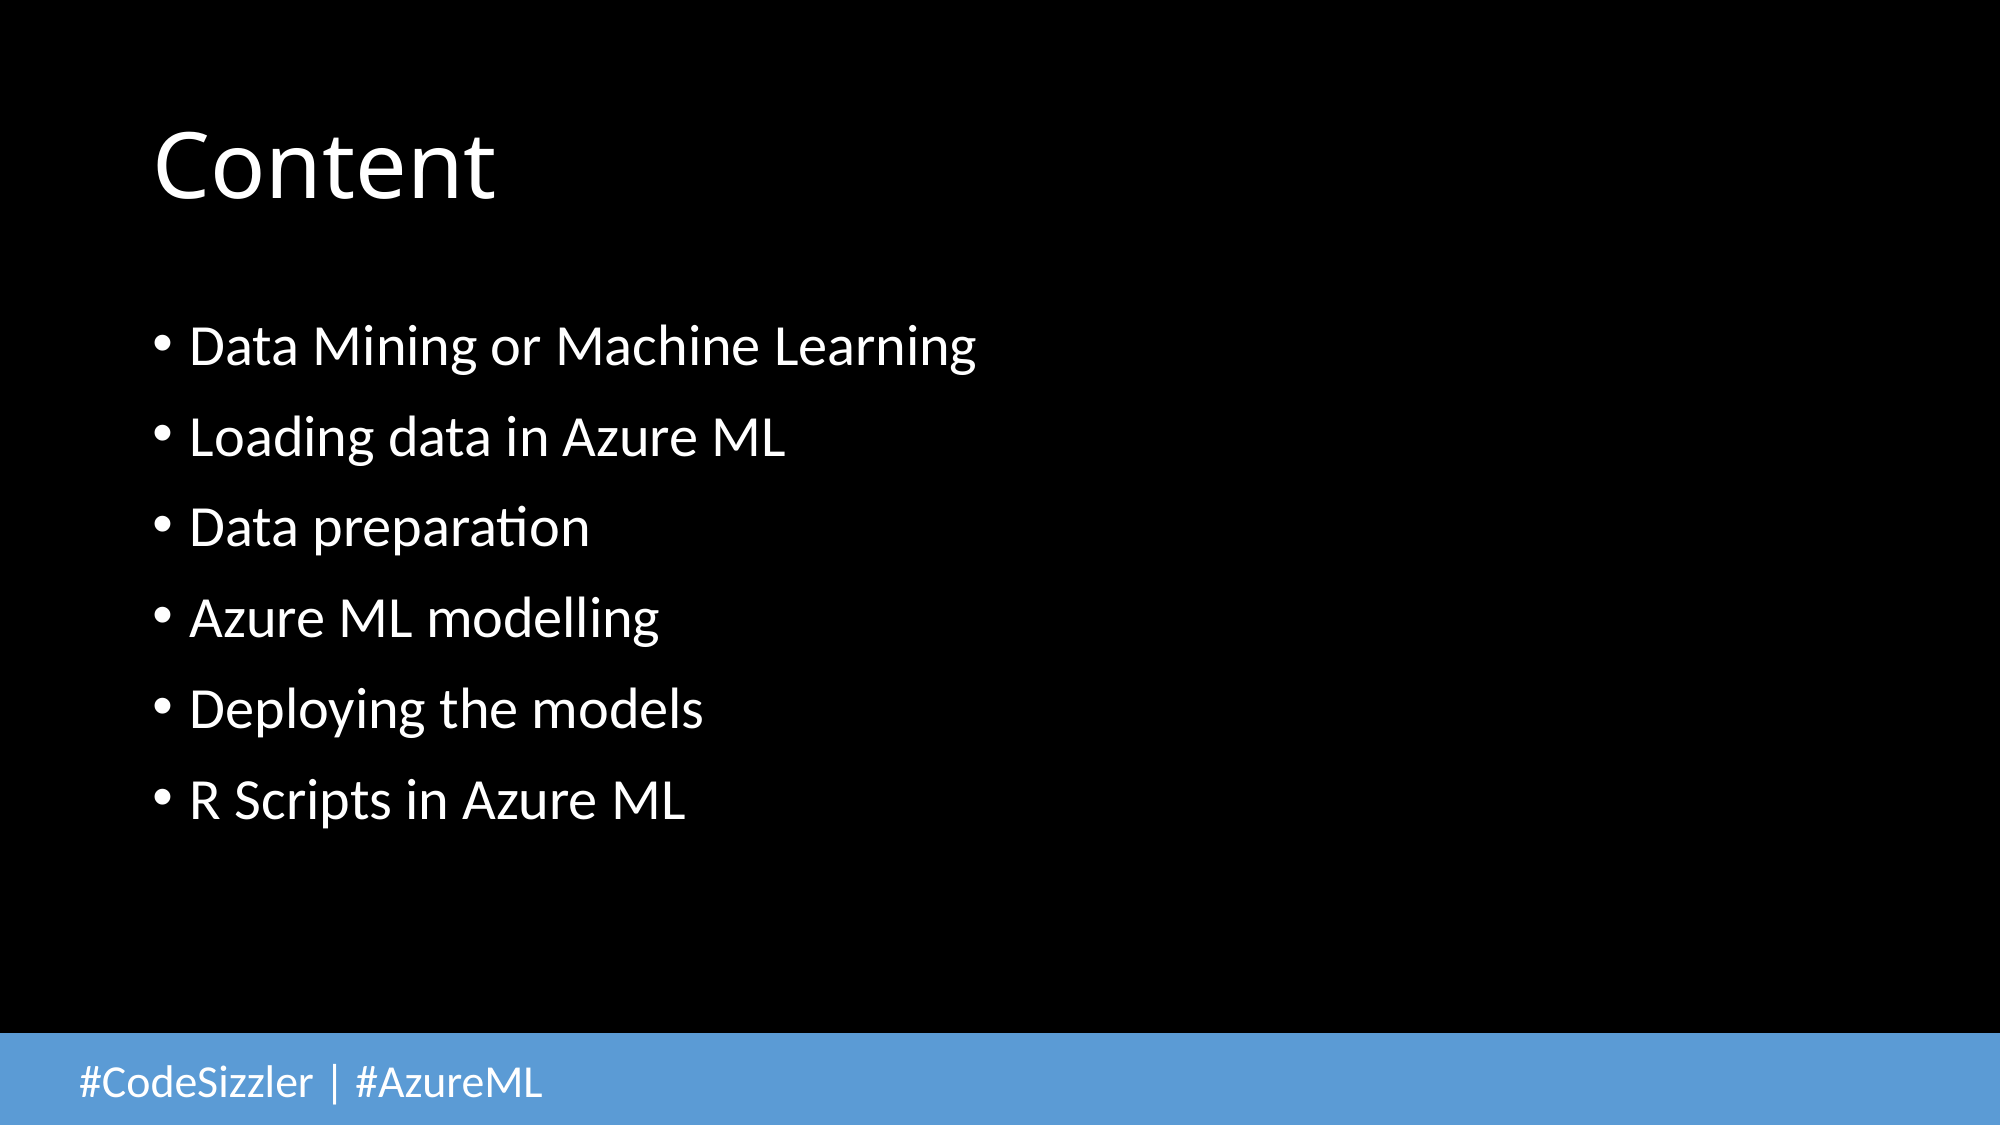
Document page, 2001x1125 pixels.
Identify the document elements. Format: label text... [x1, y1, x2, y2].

text_box #CodeSizzler | #AzureML [0, 1033, 2000, 1125]
list Data Mining or Machine Learning Loading data in Azure ML Data preparation Azure ML modelling Deploying the models R Scripts in Azure ML [137, 299, 1863, 1014]
title Content [137, 59, 1863, 278]
